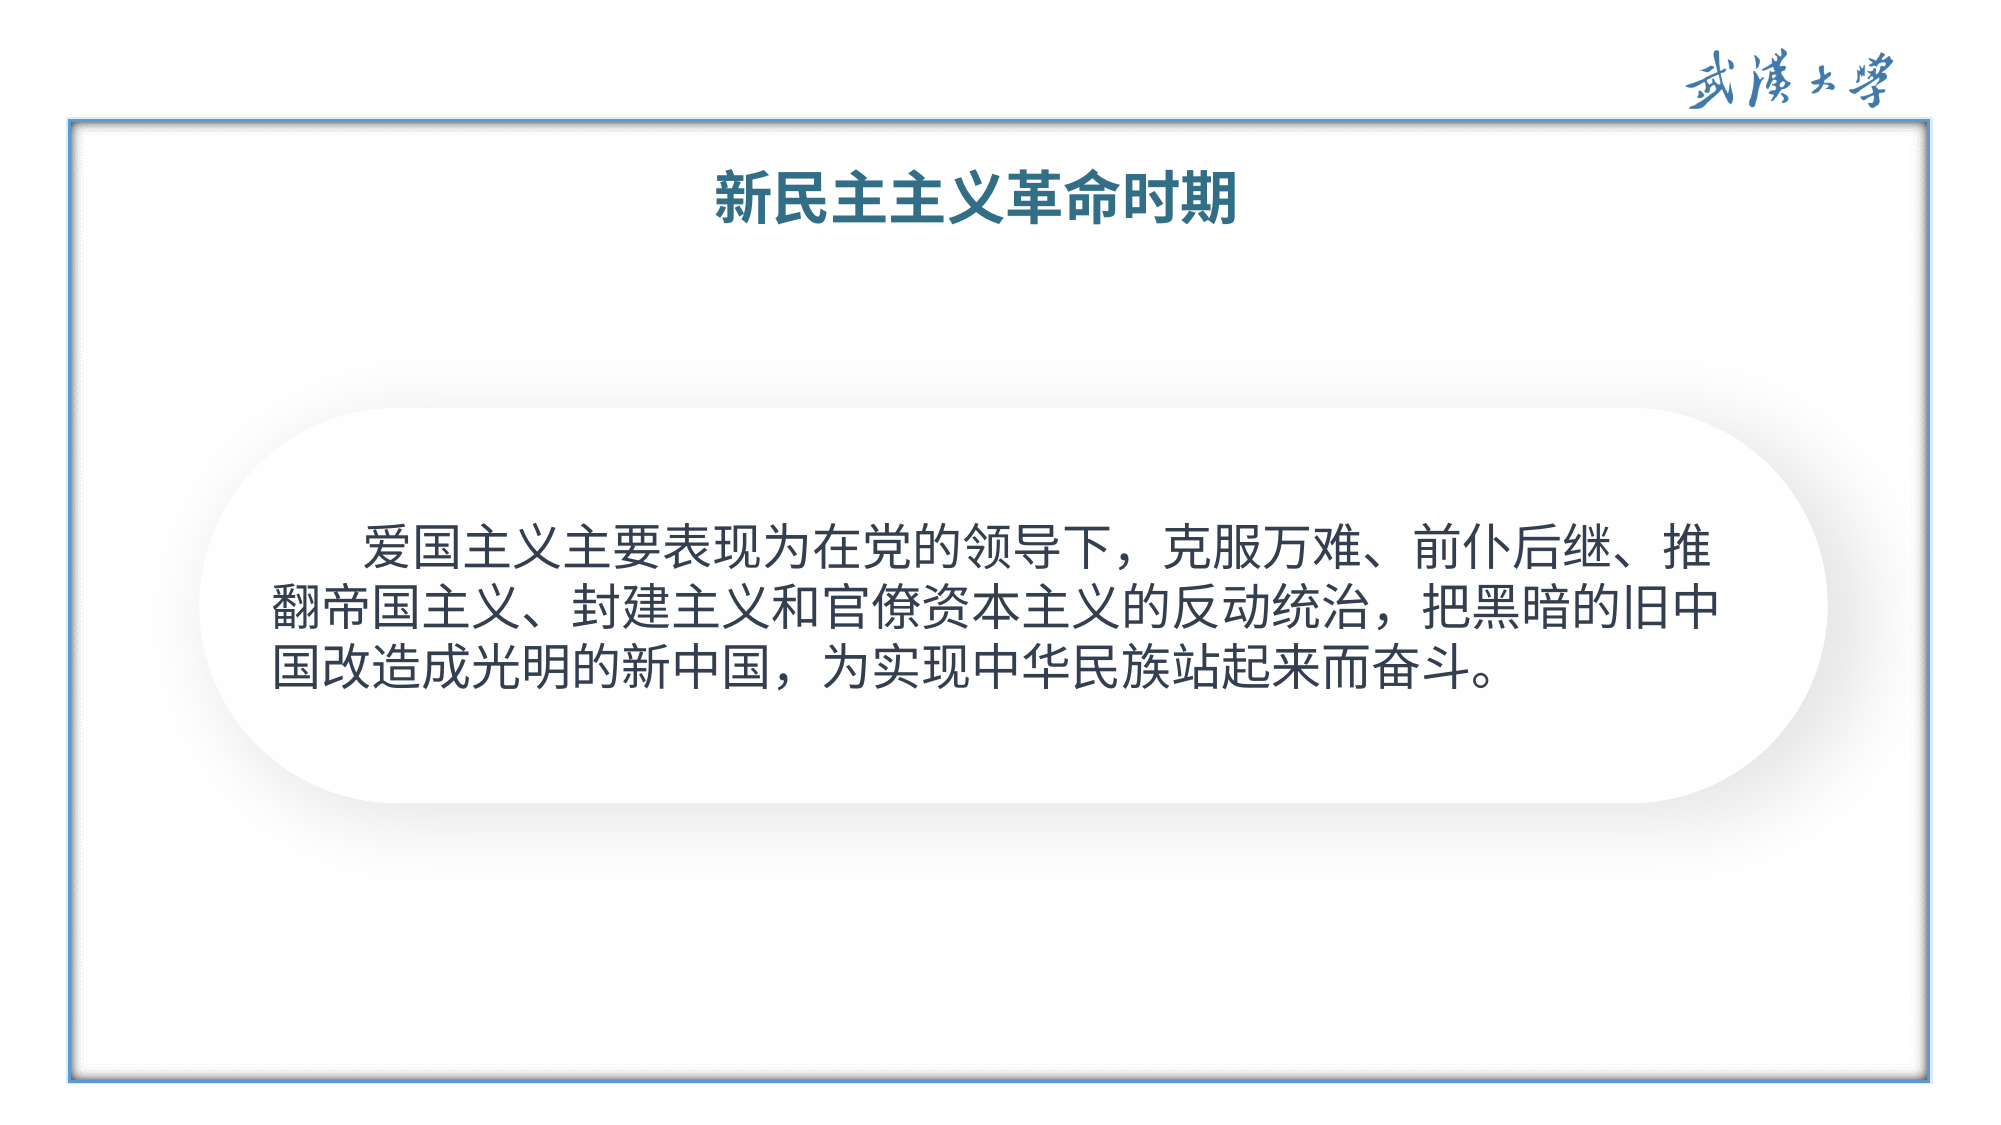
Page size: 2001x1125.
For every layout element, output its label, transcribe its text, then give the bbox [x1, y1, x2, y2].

text_box 新民主主义革命时期 [629, 153, 1324, 239]
text_box 爱国主义主要表现为在党的领导下，克服万难、前仆后继、推翻帝国主义、封建主义和官僚资本主义的反动统治，把黑暗的旧中国改造成光明的新中国，为实现中华民族站起来而奋斗。 [198, 406, 1829, 805]
picture [66, 117, 1933, 1084]
